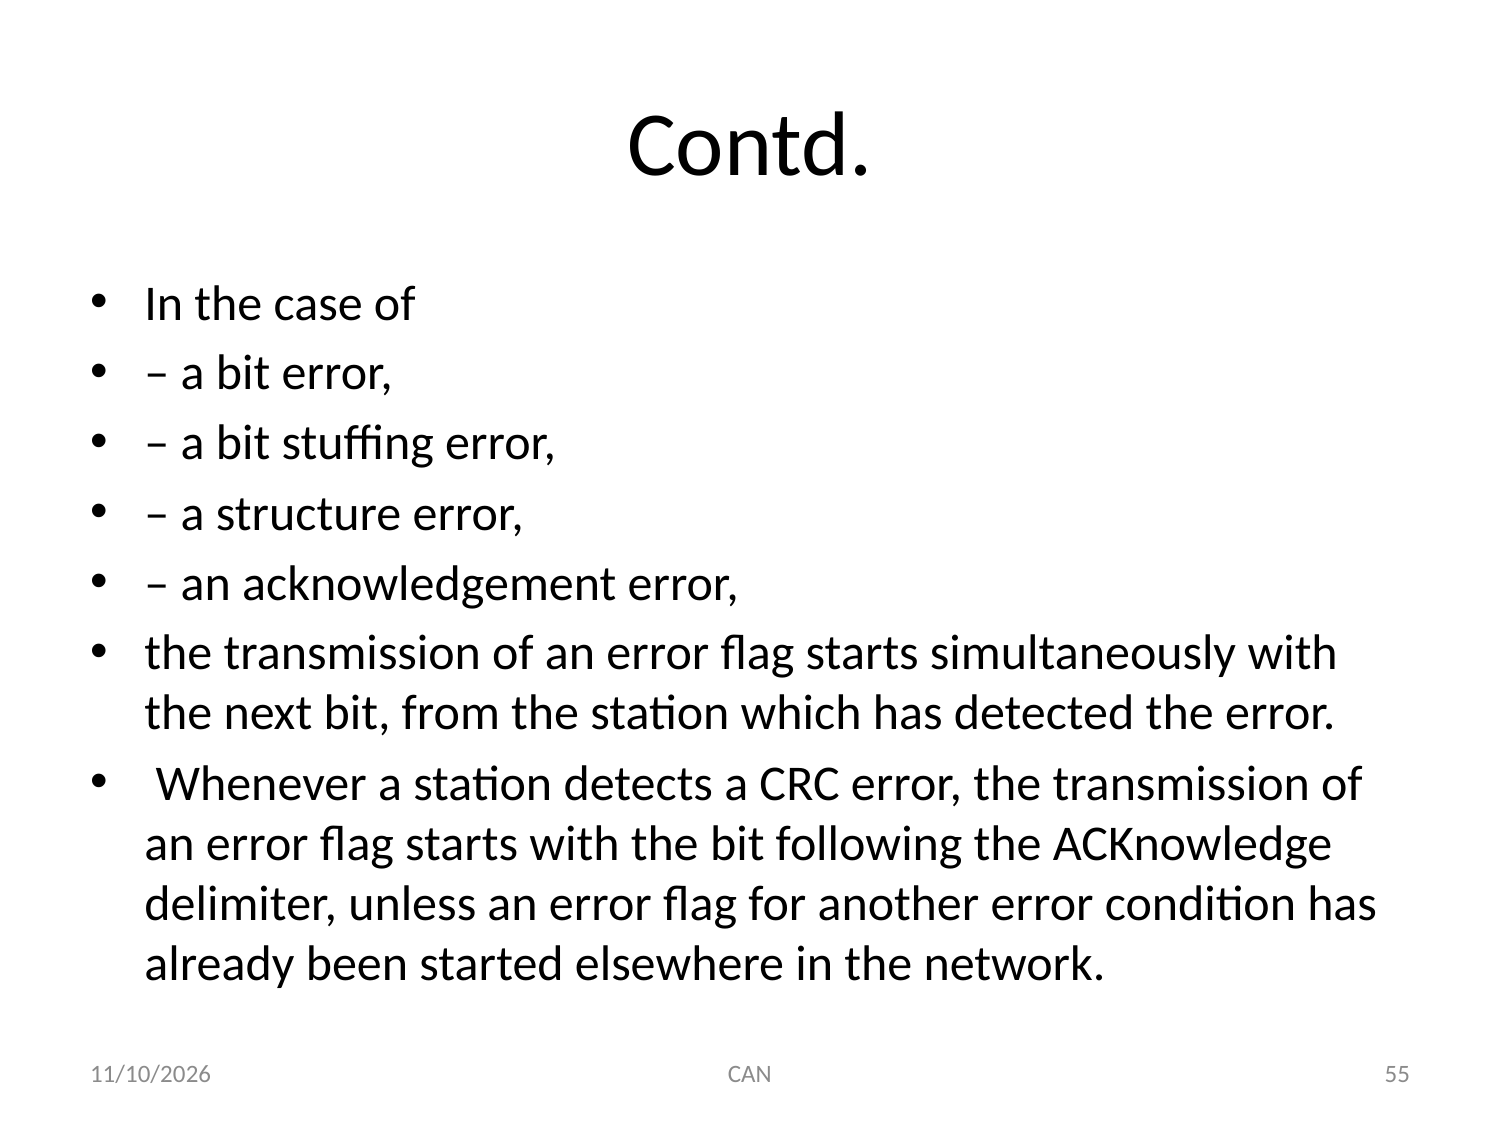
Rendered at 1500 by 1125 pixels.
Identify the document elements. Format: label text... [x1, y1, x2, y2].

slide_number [75, 1042, 425, 1103]
slide_number 55 [1074, 1042, 1425, 1103]
title Contd. [75, 45, 1425, 233]
list In the case of – a bit error, – a bit stuffing error, – a structure error, – an acknowledgement error, the transmission of an error flag starts simultaneously with the next bit, from the station which has detected the error. Whenever a station detects a CRC error, the transmission of an error flag starts with the bit following the ACKnowledge delimiter, unless an error flag for another error condition has already been started elsewhere in the network. [75, 262, 1425, 1005]
footer CAN [512, 1042, 988, 1103]
